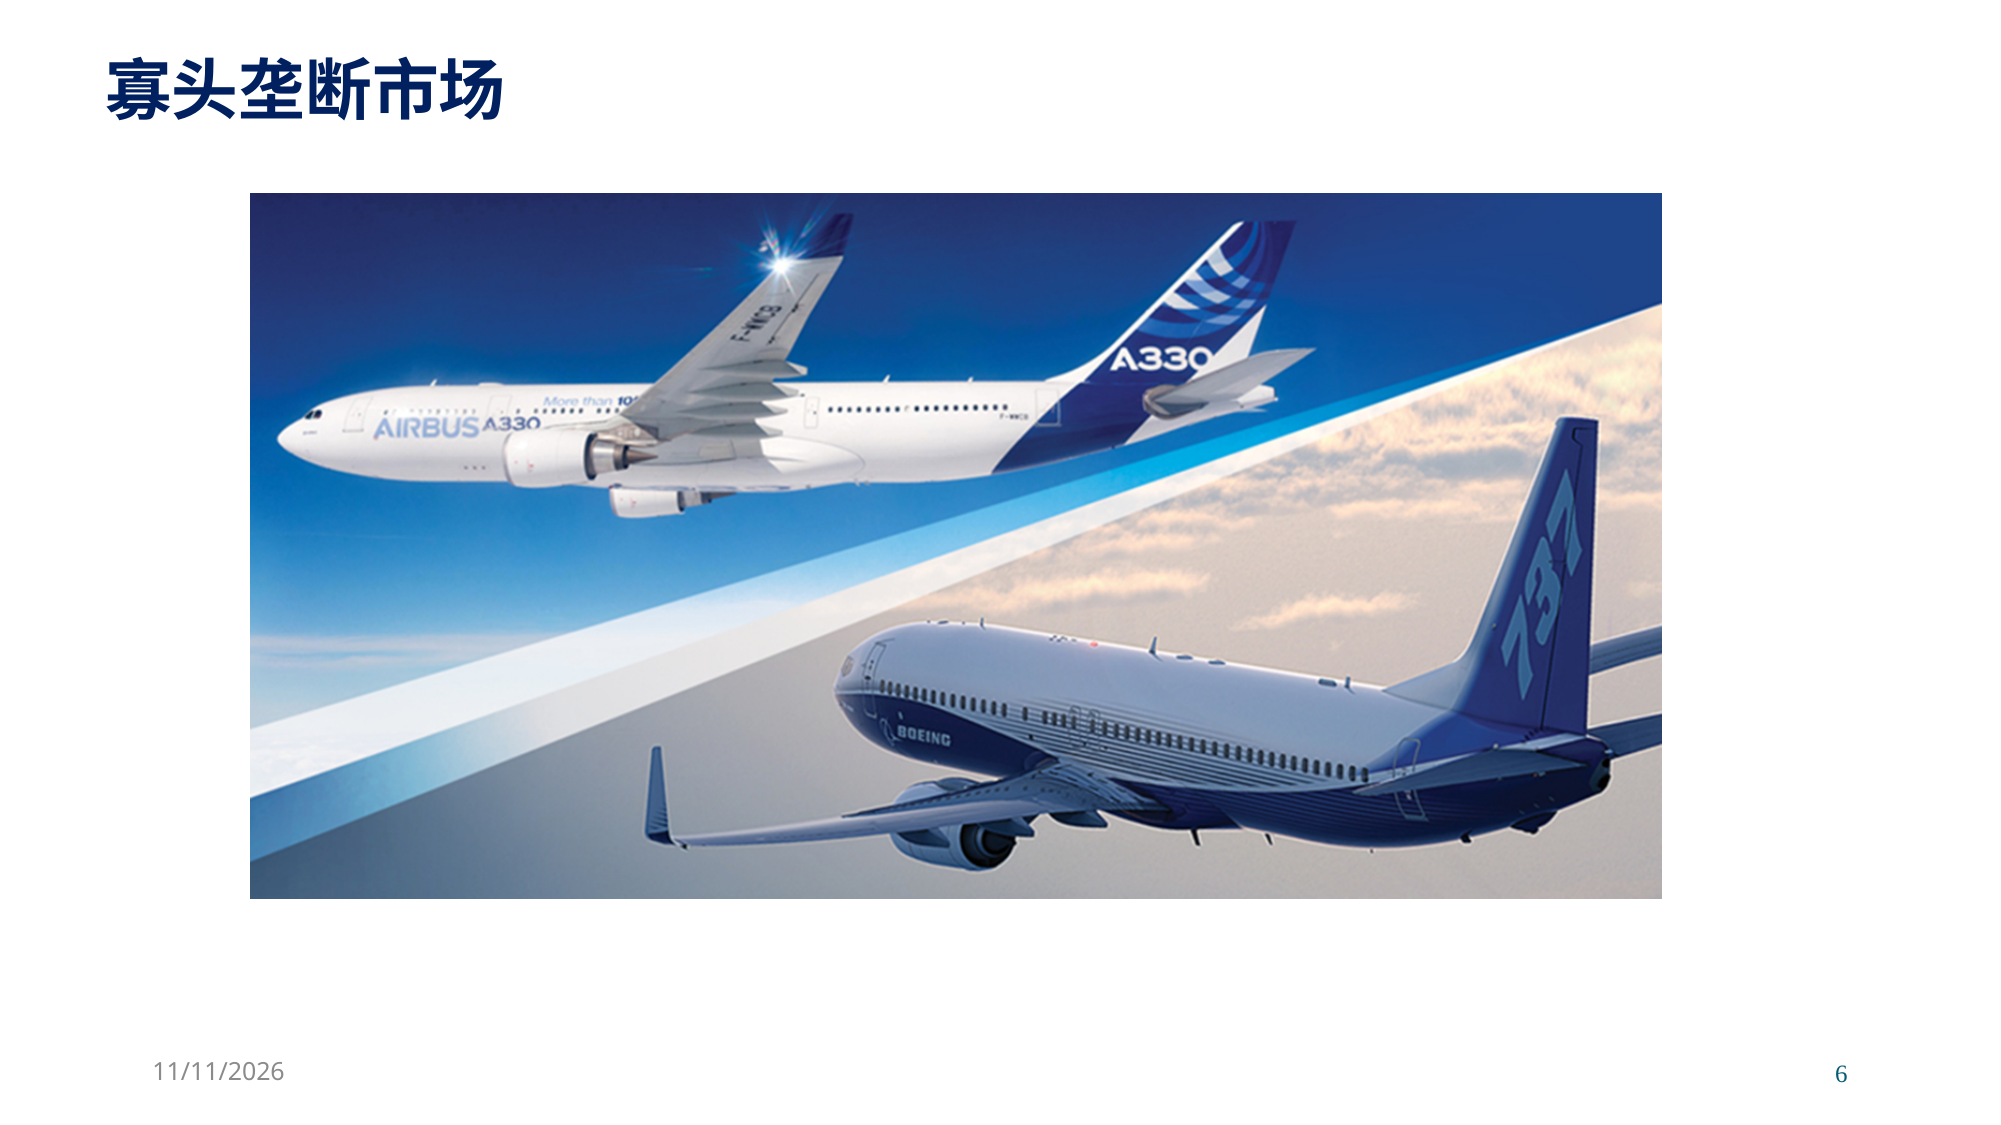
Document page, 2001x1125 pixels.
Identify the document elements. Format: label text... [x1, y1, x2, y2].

picture [250, 193, 1662, 899]
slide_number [137, 1042, 588, 1103]
slide_number 6 [1412, 1042, 1863, 1103]
text_box 寡头垄断市场 [90, 49, 548, 137]
